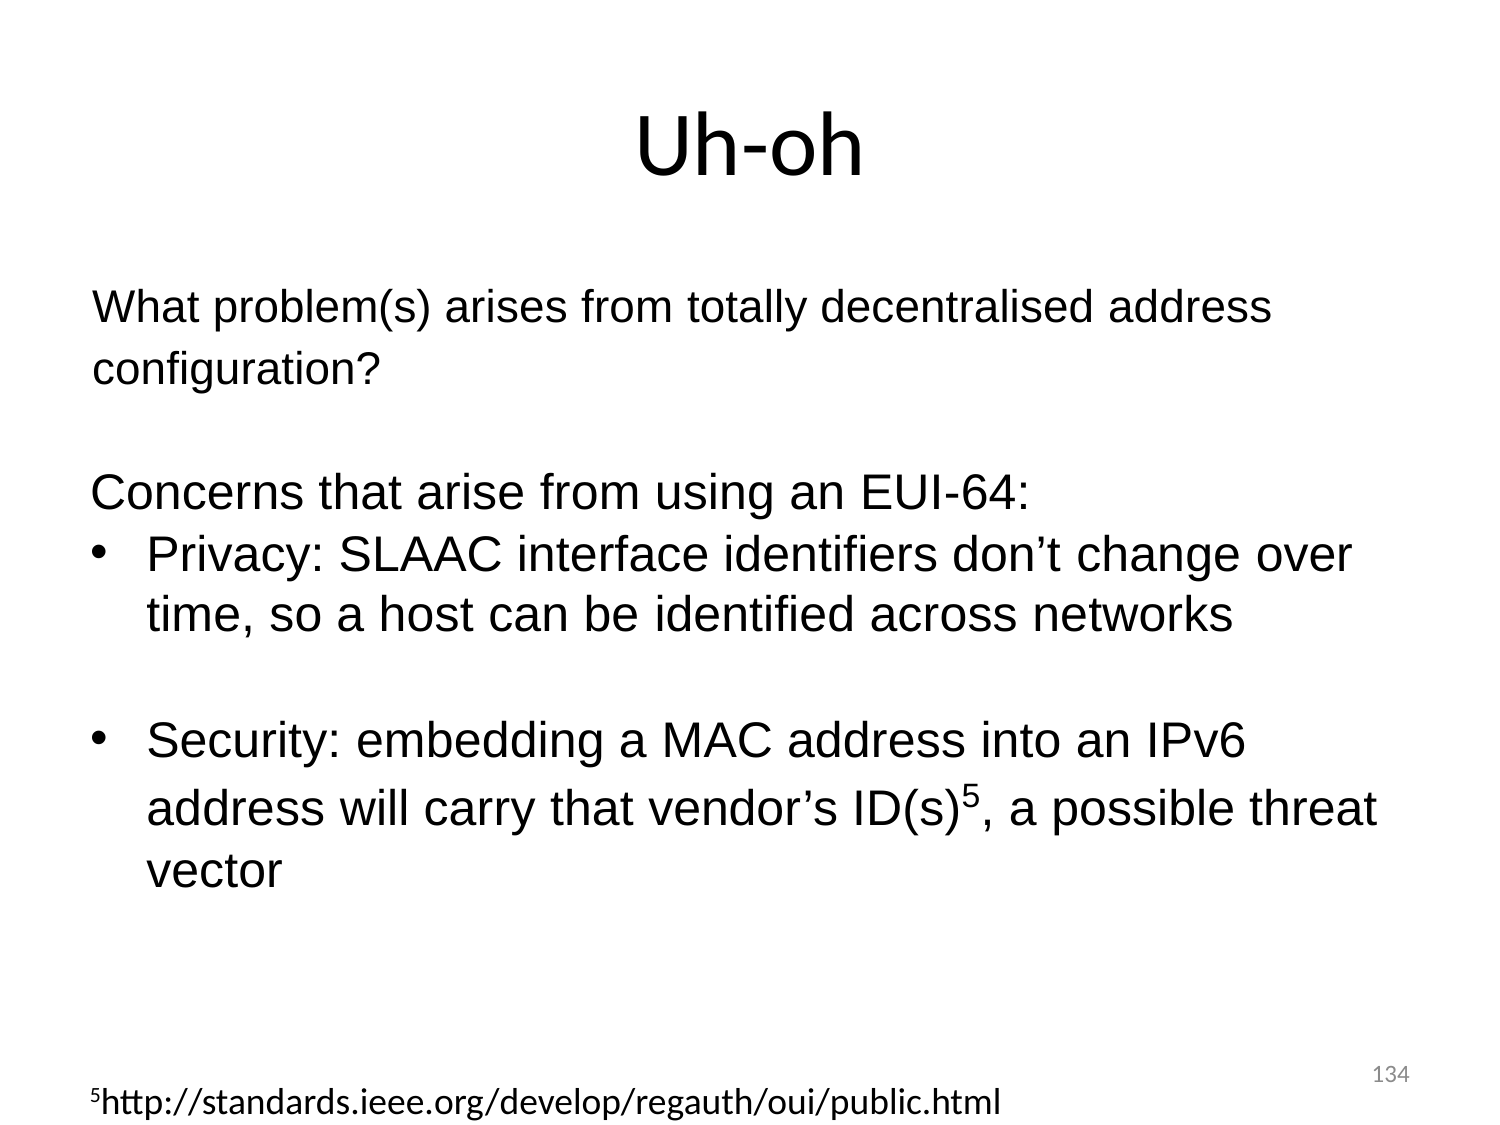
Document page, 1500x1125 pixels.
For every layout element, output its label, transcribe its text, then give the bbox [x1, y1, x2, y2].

slide_number 134 [1074, 1042, 1425, 1103]
title Uh-oh [75, 45, 1425, 233]
list What problem(s) arises from totally decentralised address configuration? Concerns that arise from using an EUI-64: Privacy: SLAAC interface identifiers don’t change over time, so a host can be identified across networks Security: embedding a MAC address into an IPv6 address will carry that vendor’s ID(s)5, a possible threat vector [75, 262, 1425, 1005]
text_box 5http://standards.ieee.org/develop/regauth/oui/public.html [75, 1069, 1348, 1125]
